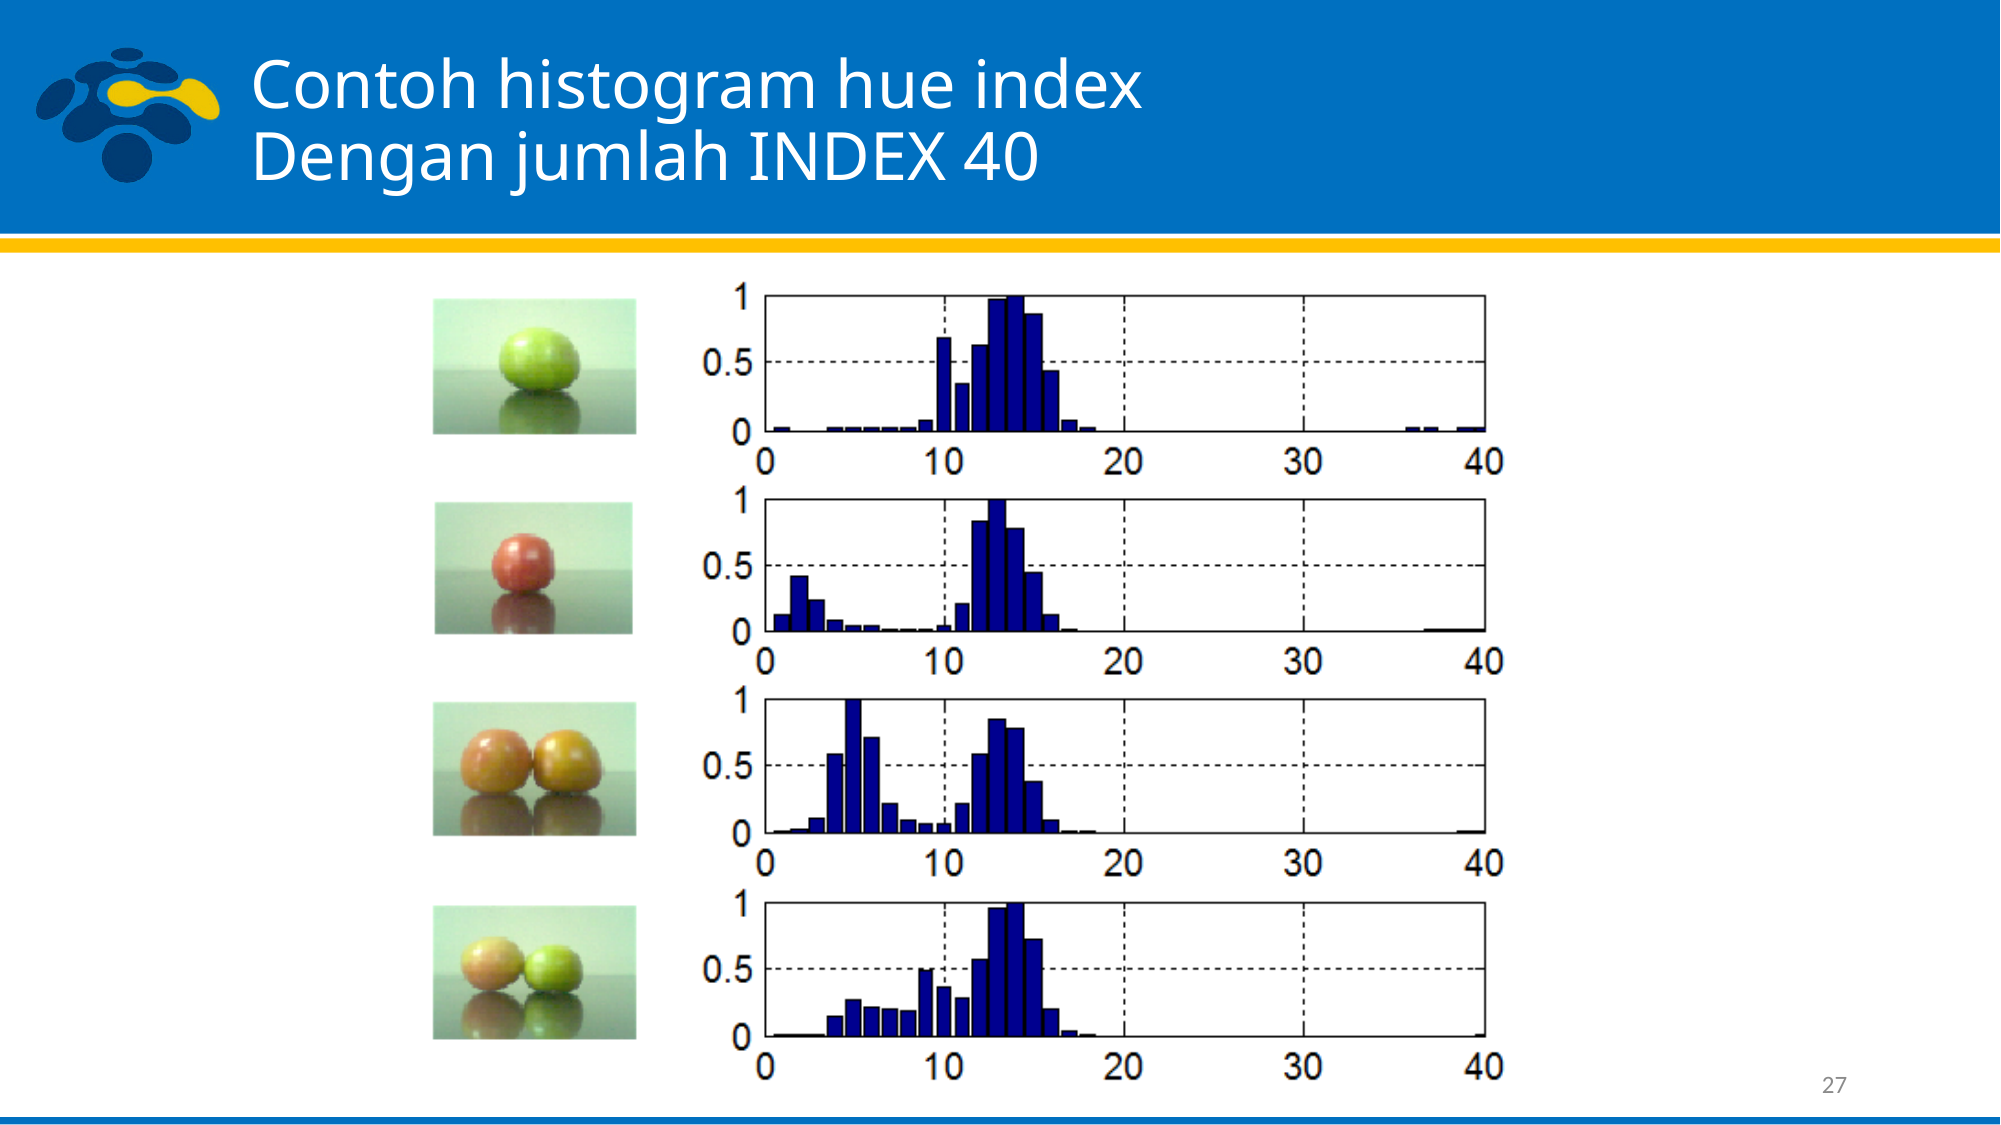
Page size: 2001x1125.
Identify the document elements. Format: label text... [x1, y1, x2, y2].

picture [32, 42, 222, 187]
picture [362, 255, 1567, 1104]
slide_number 27 [1412, 1053, 1863, 1114]
title Contoh histogram hue index Dengan jumlah INDEX 40 [235, 26, 1926, 219]
